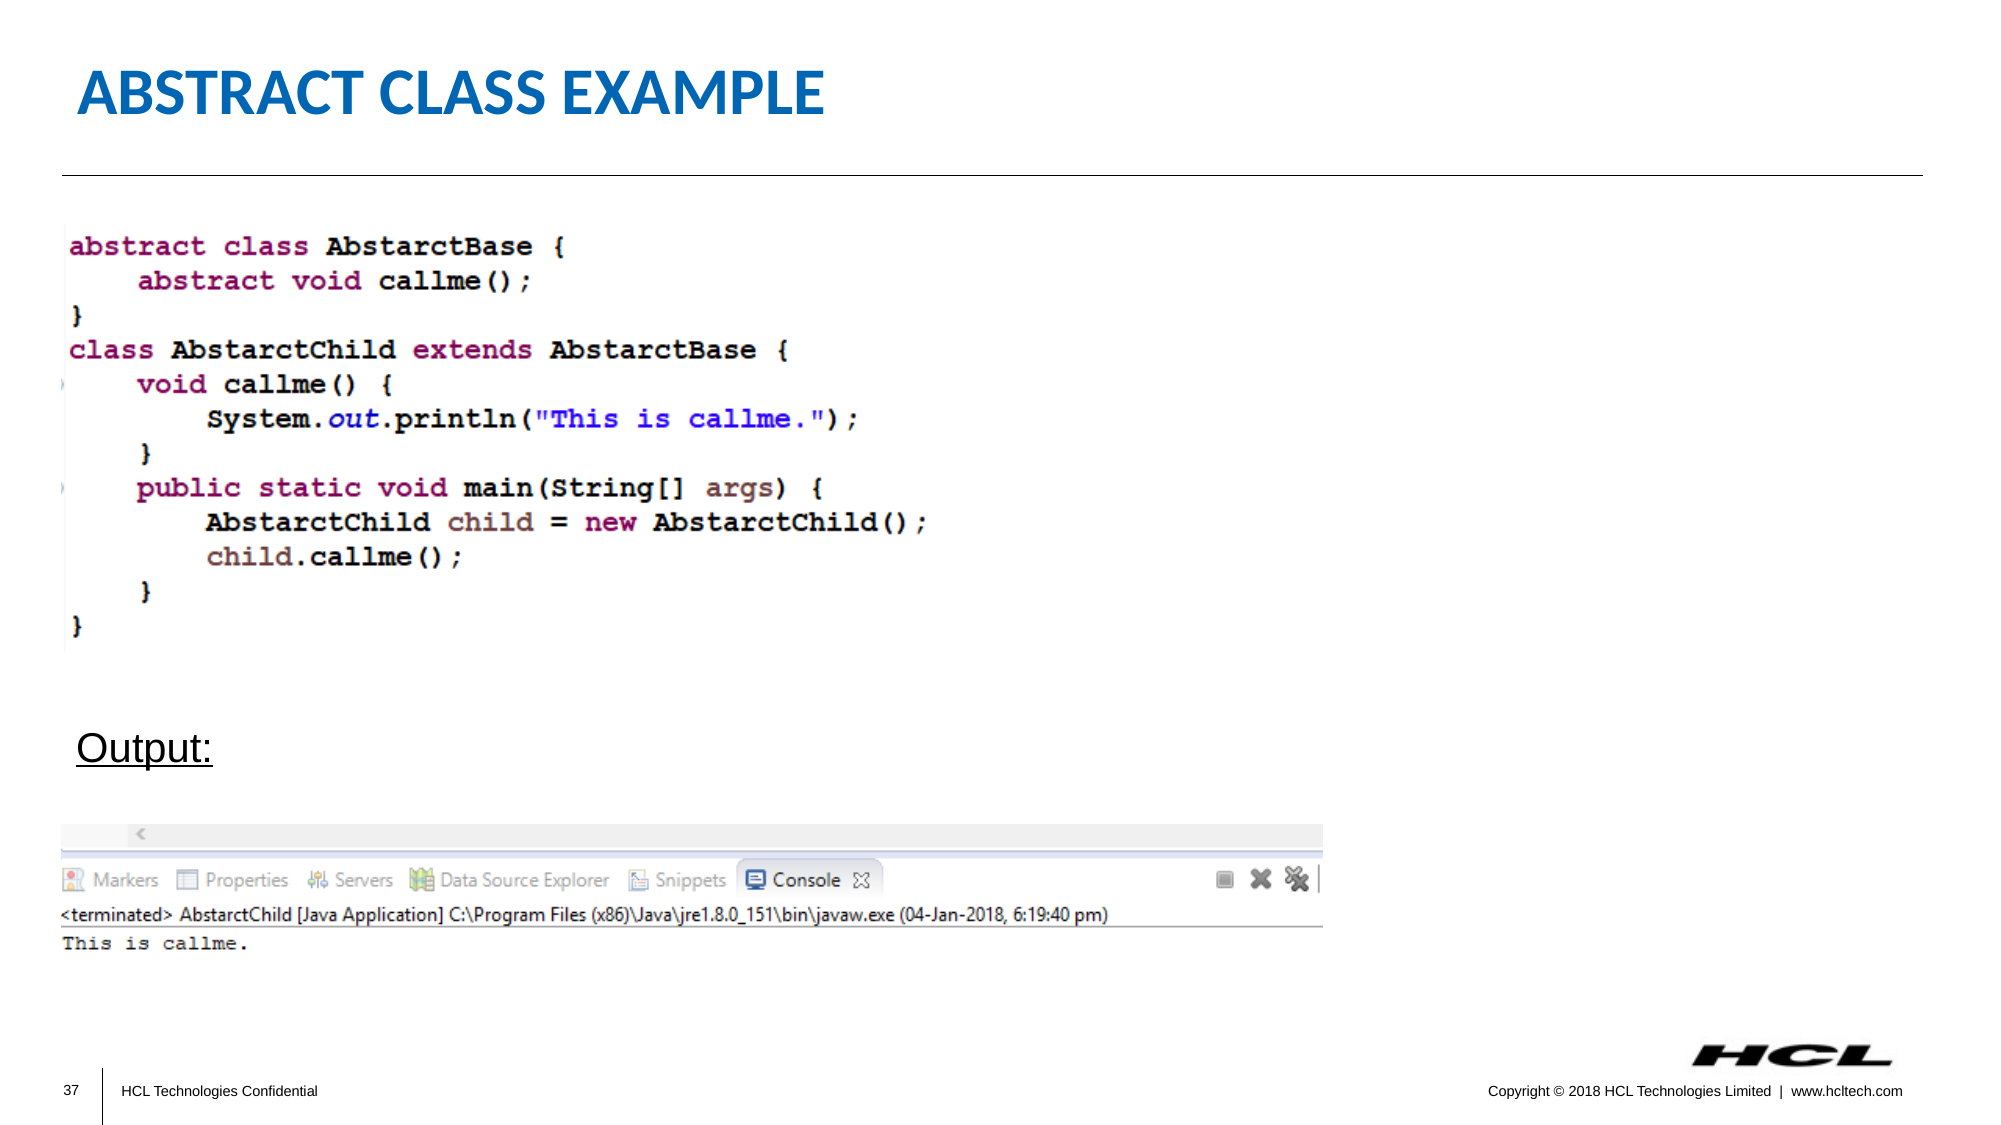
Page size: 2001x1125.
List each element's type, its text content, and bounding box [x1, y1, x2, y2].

picture [1660, 1024, 1924, 1080]
title Abstract Class Example [62, 42, 1781, 144]
text_box Output: [61, 713, 449, 779]
picture [61, 824, 1323, 1033]
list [61, 224, 956, 652]
